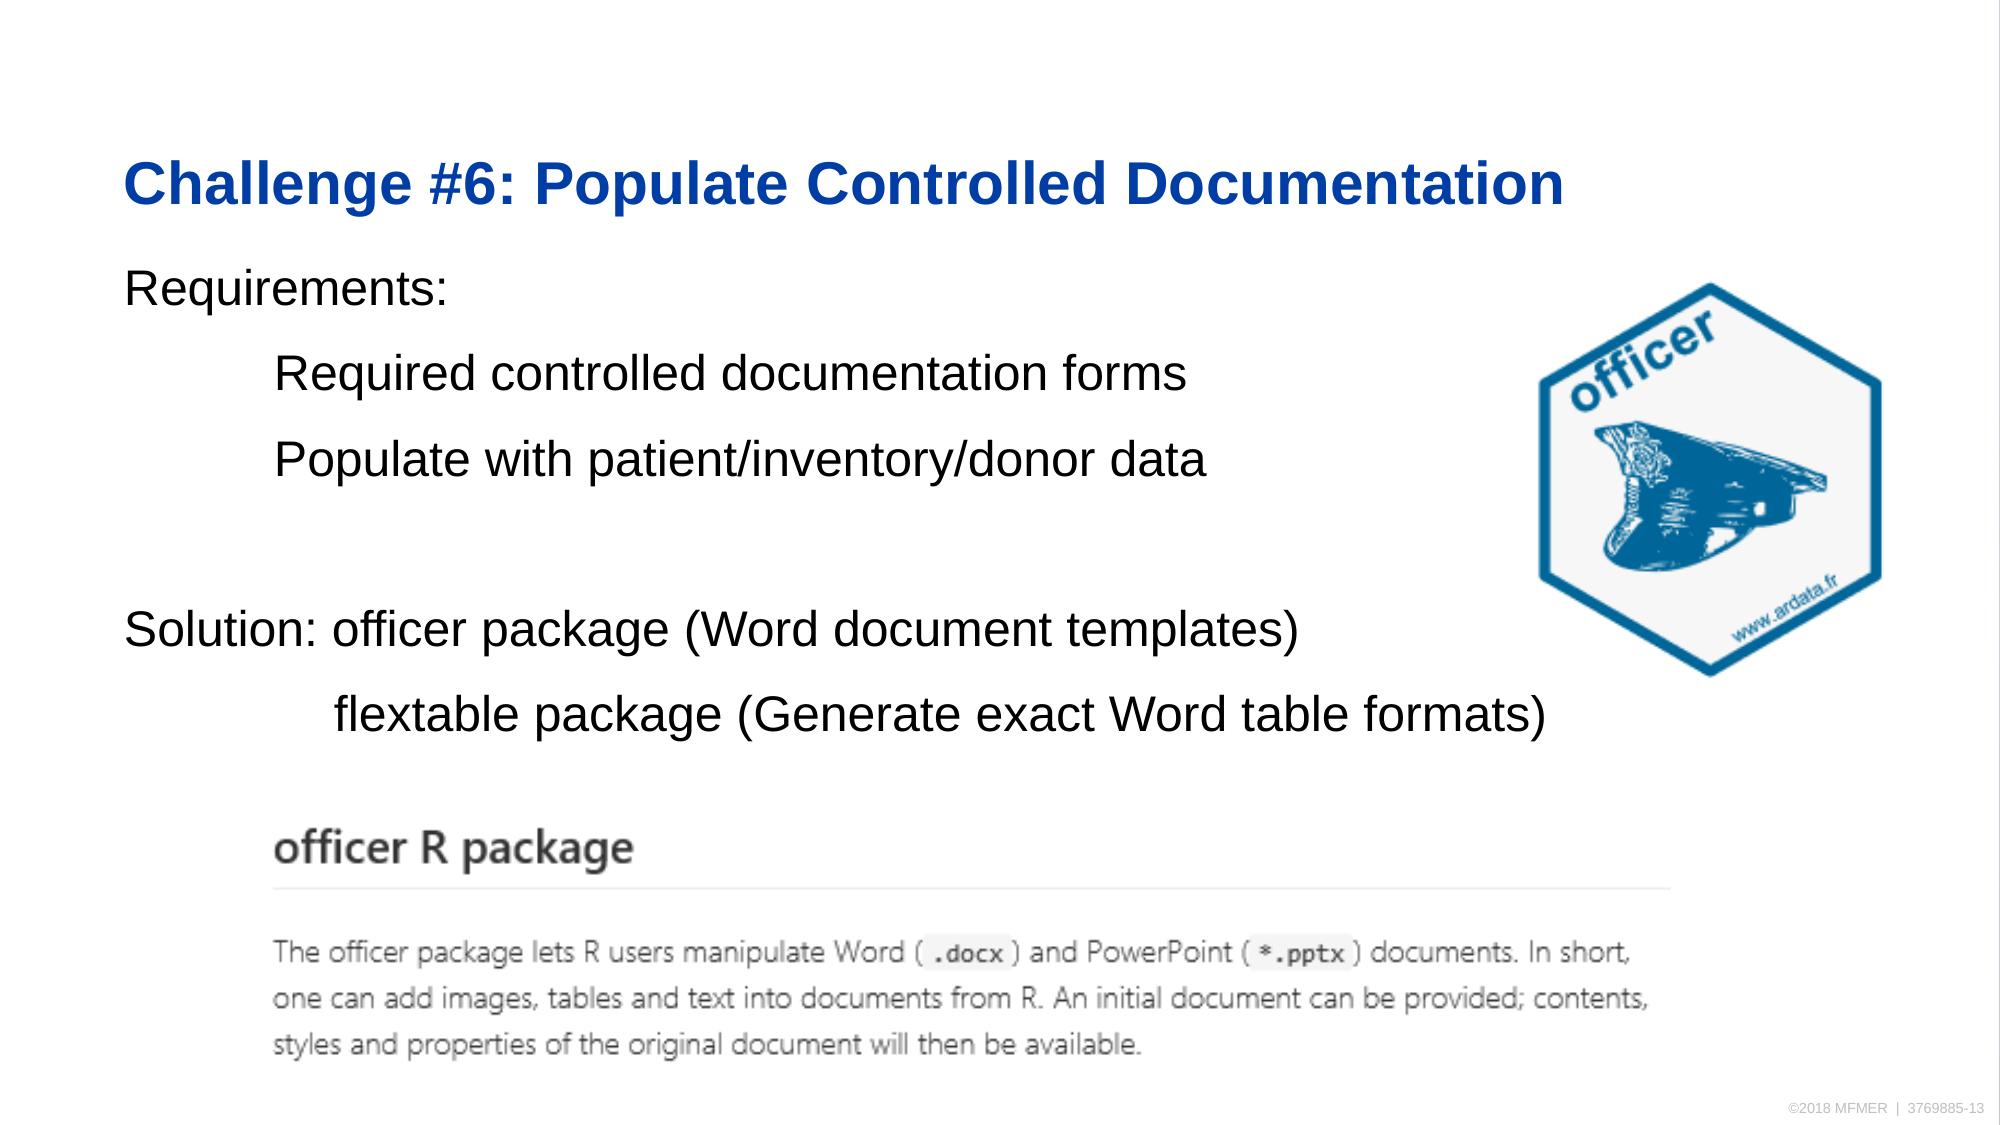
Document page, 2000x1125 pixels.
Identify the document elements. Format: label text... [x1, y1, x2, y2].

list Requirements: Required controlled documentation forms Populate with patient/inventory/donor data Solution: officer package (Word document templates) flextable package (Generate exact Word table formats) [123, 224, 1876, 986]
title Challenge #6: Populate Controlled Documentation [123, 0, 1876, 224]
picture [1520, 263, 1905, 695]
picture [255, 798, 1671, 1079]
